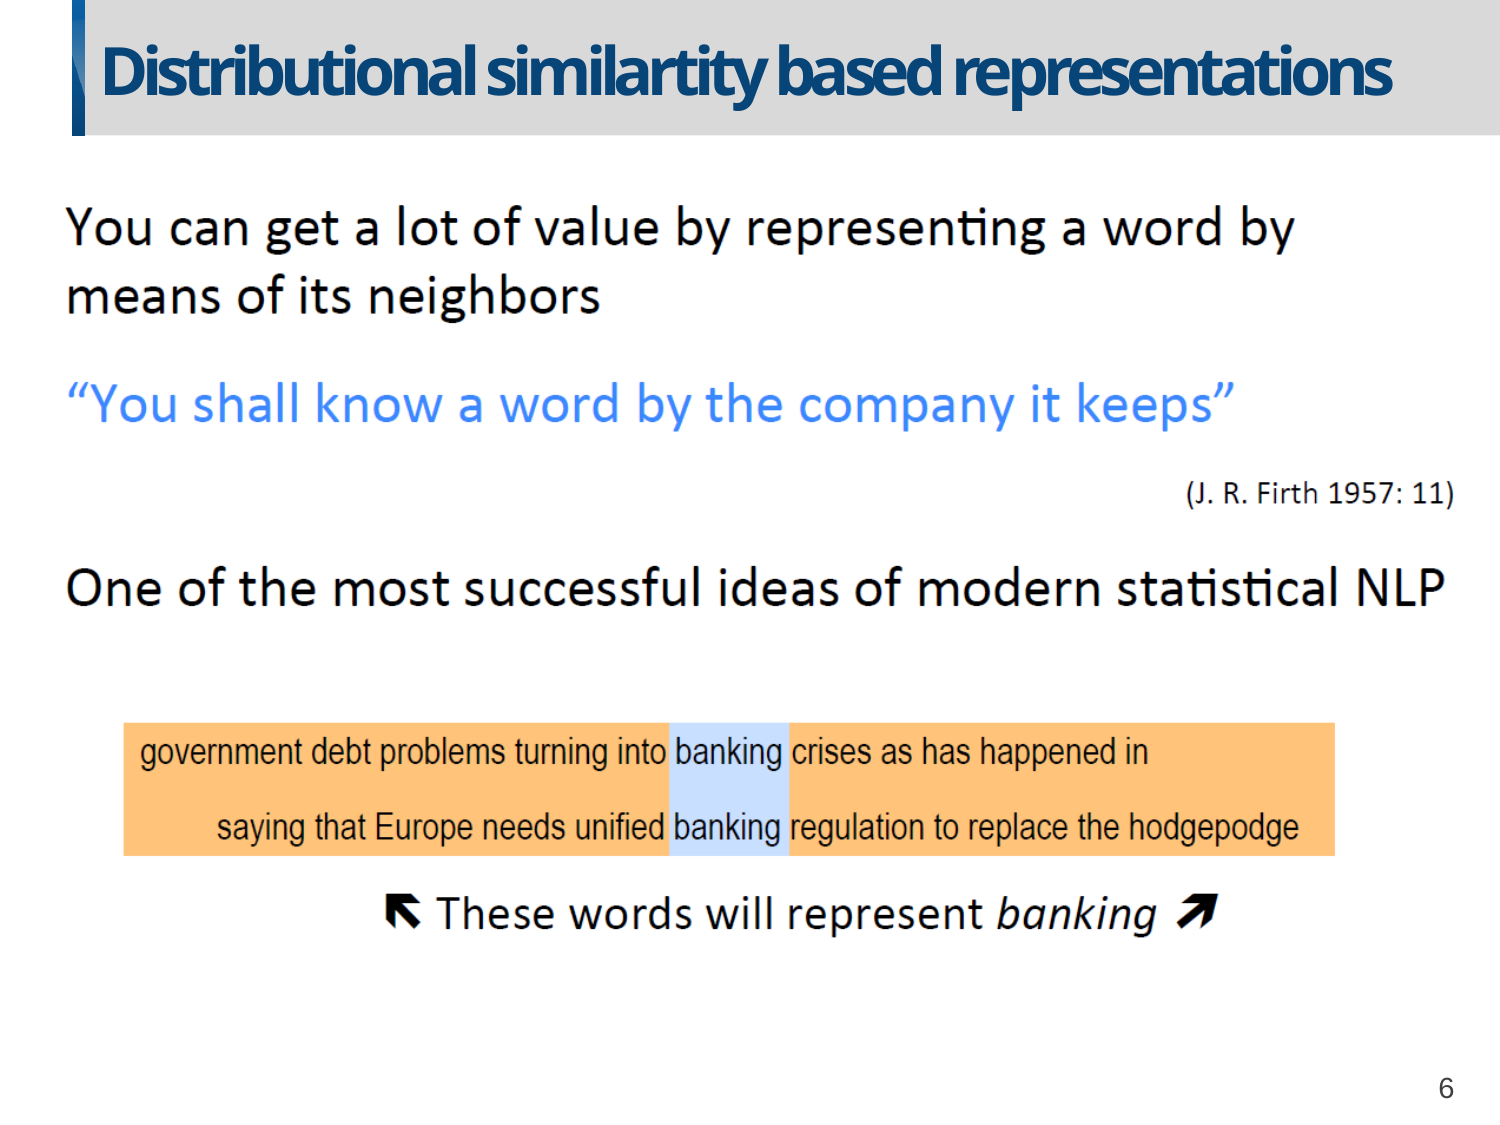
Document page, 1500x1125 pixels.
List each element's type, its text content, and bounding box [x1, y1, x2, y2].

list Distributional similartity based representations [84, 27, 1439, 111]
picture [0, 184, 1500, 962]
